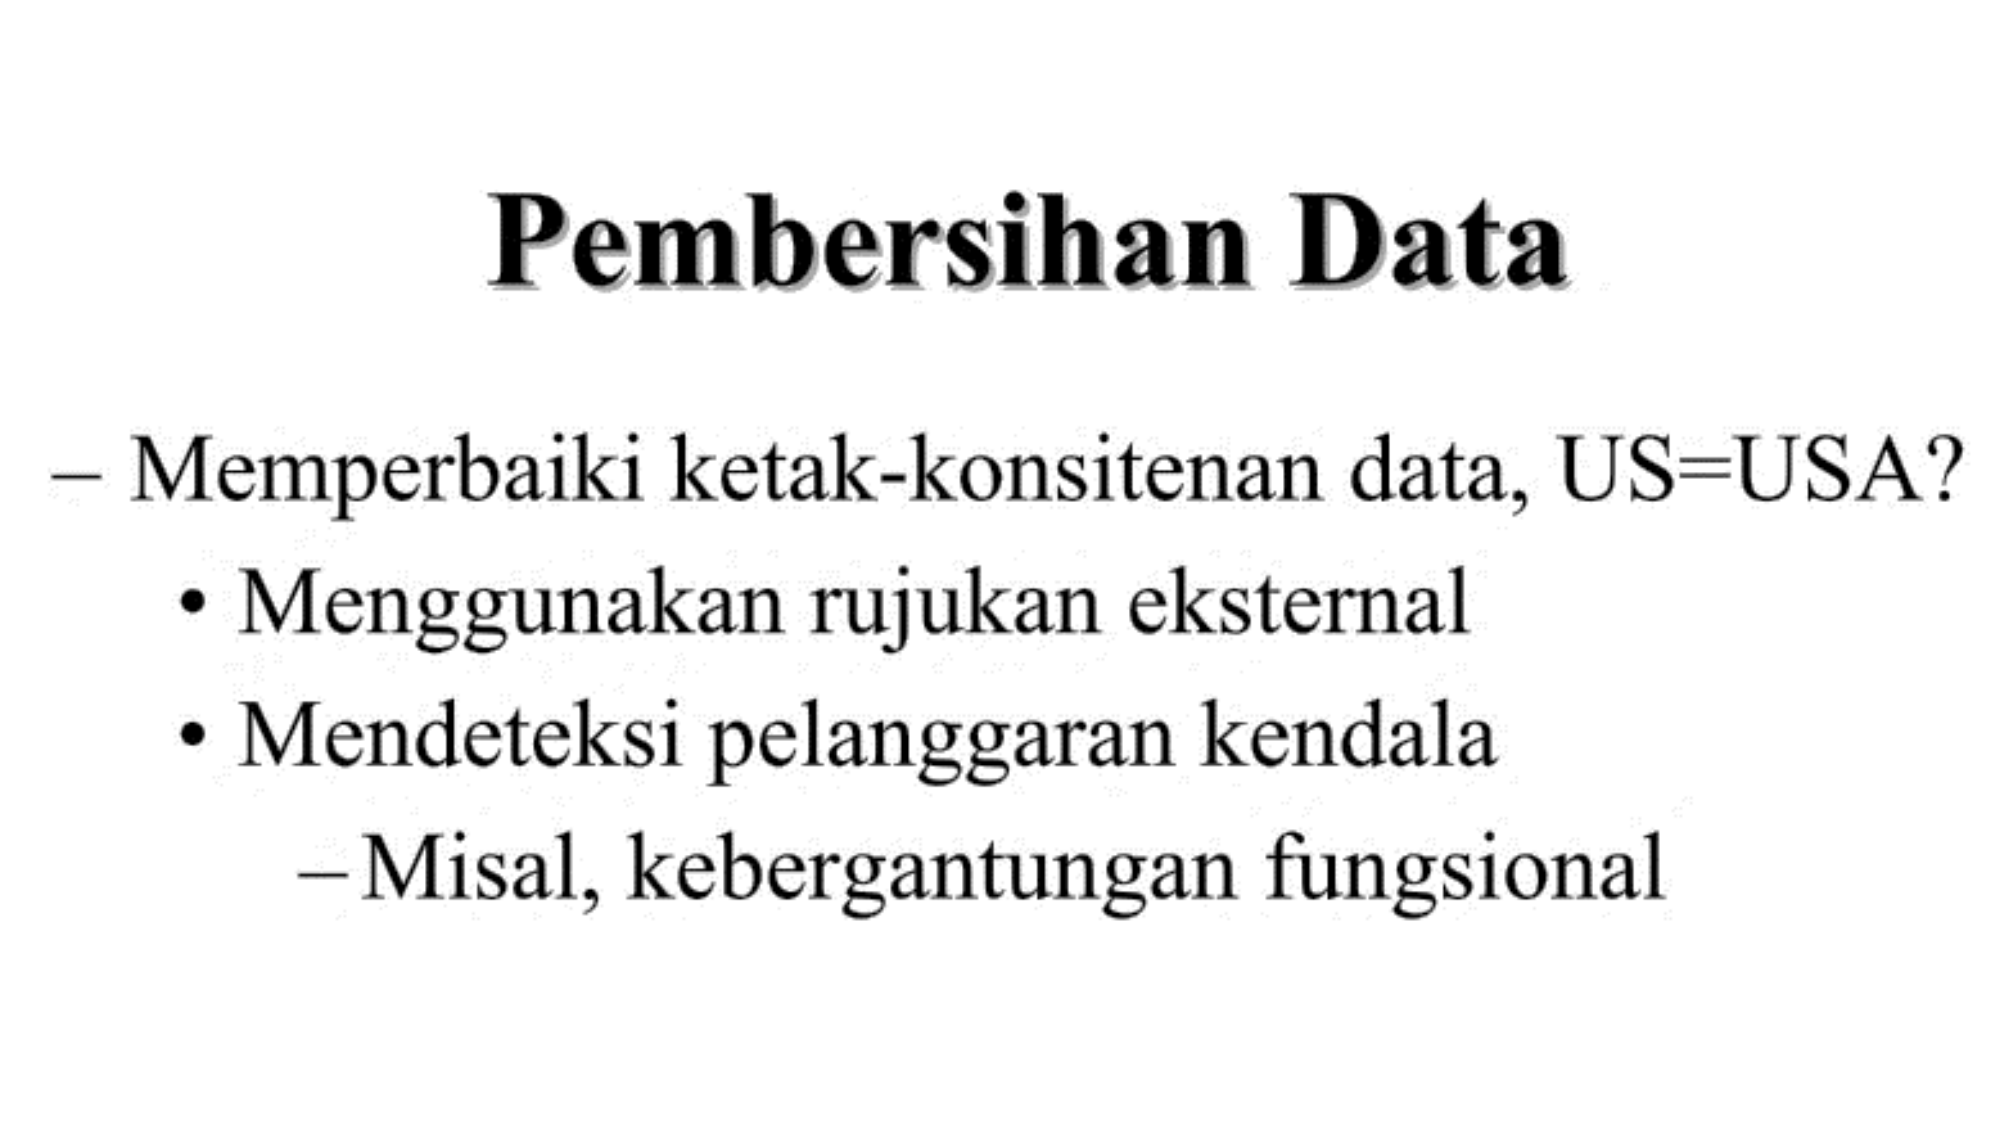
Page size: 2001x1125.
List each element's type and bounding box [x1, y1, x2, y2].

picture [19, 175, 1981, 950]
